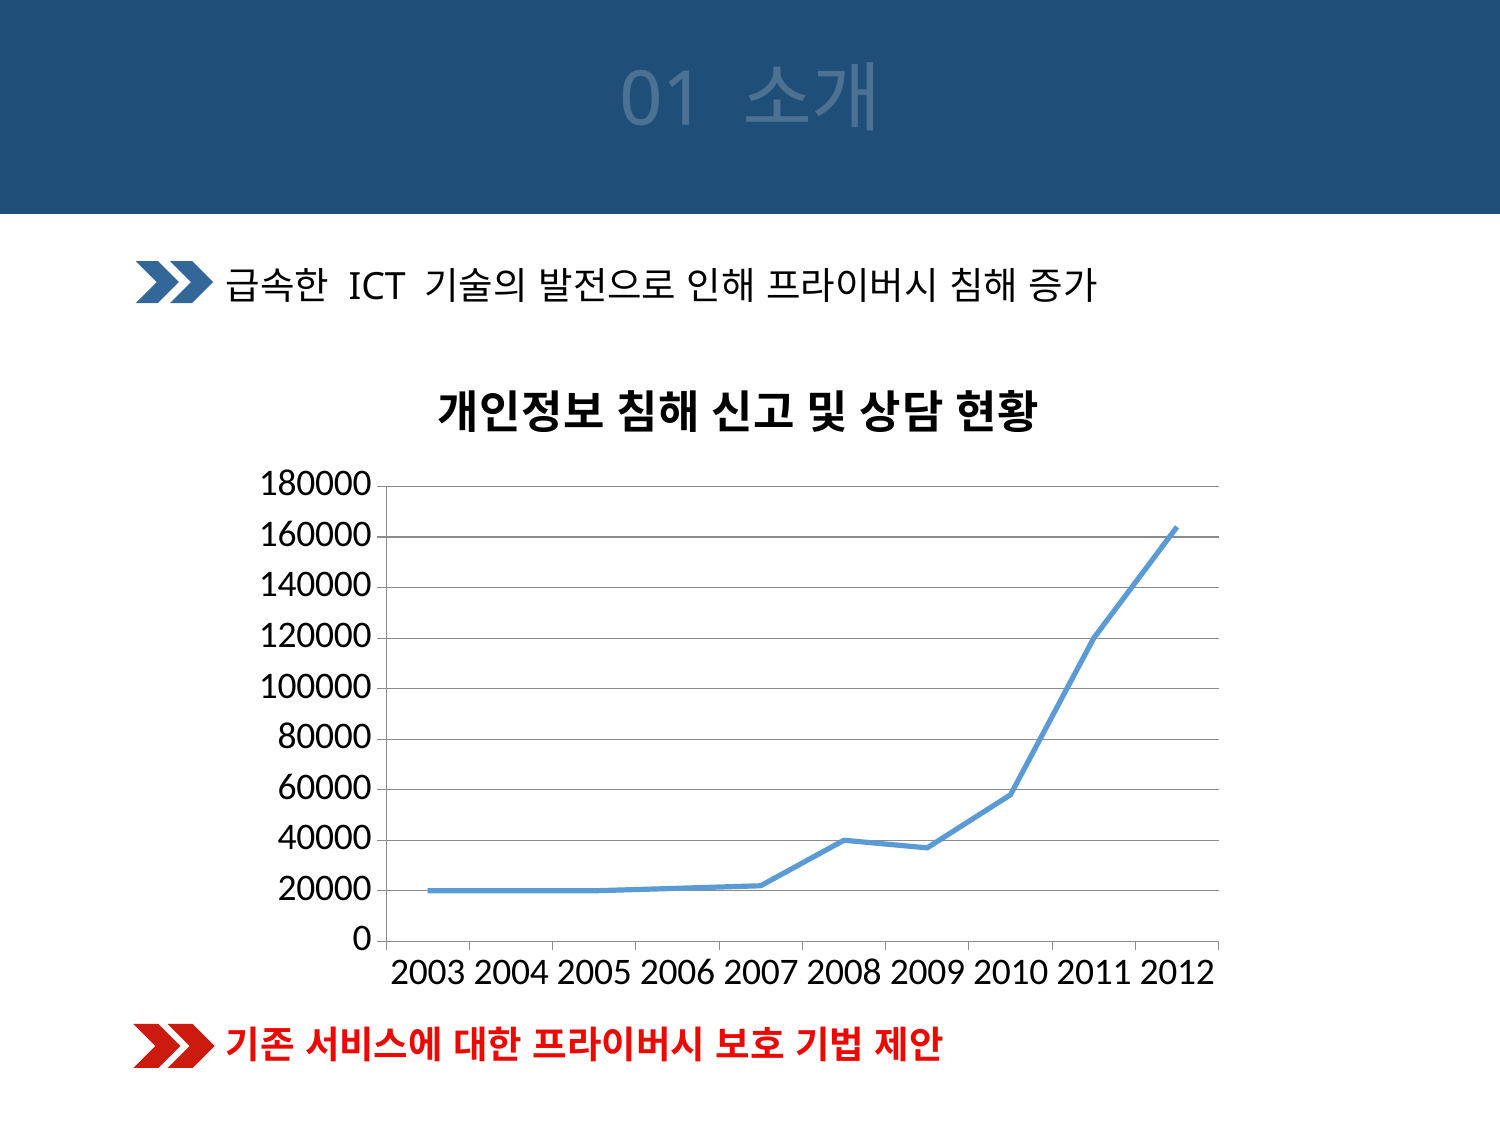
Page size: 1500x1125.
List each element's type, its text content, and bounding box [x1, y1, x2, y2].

text_box 기존 서비스에 대한 프라이버시 보호 기법 제안 [210, 1013, 1404, 1074]
text_box [133, 1023, 181, 1068]
text_box 01 소개 [604, 41, 896, 147]
text_box [0, 0, 1500, 215]
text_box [135, 254, 1390, 316]
text_box [167, 1023, 210, 1068]
chart [238, 340, 1239, 1008]
